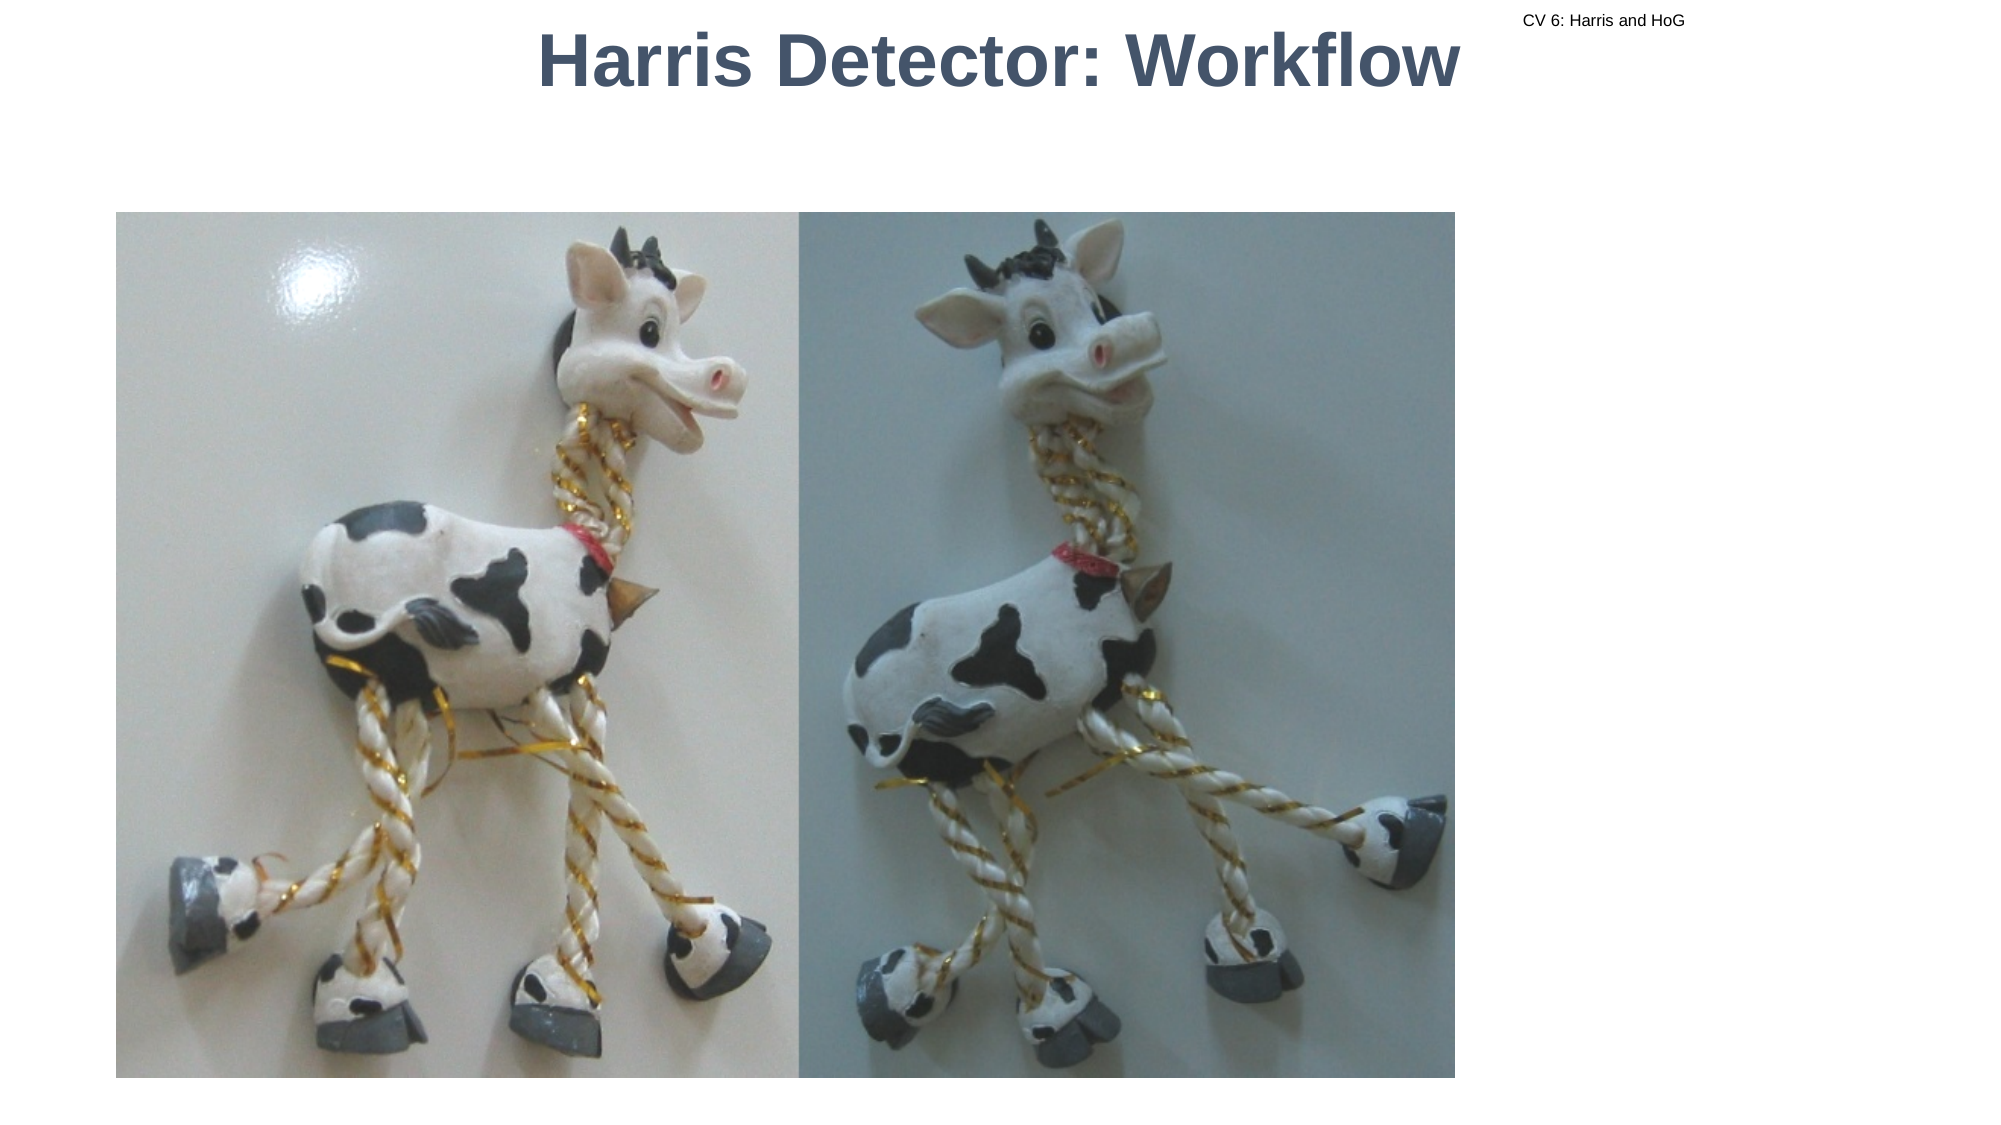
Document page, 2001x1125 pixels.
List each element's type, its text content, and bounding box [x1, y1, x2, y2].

picture [116, 212, 1455, 1078]
title Harris Detector: Workflow [150, 0, 1850, 113]
